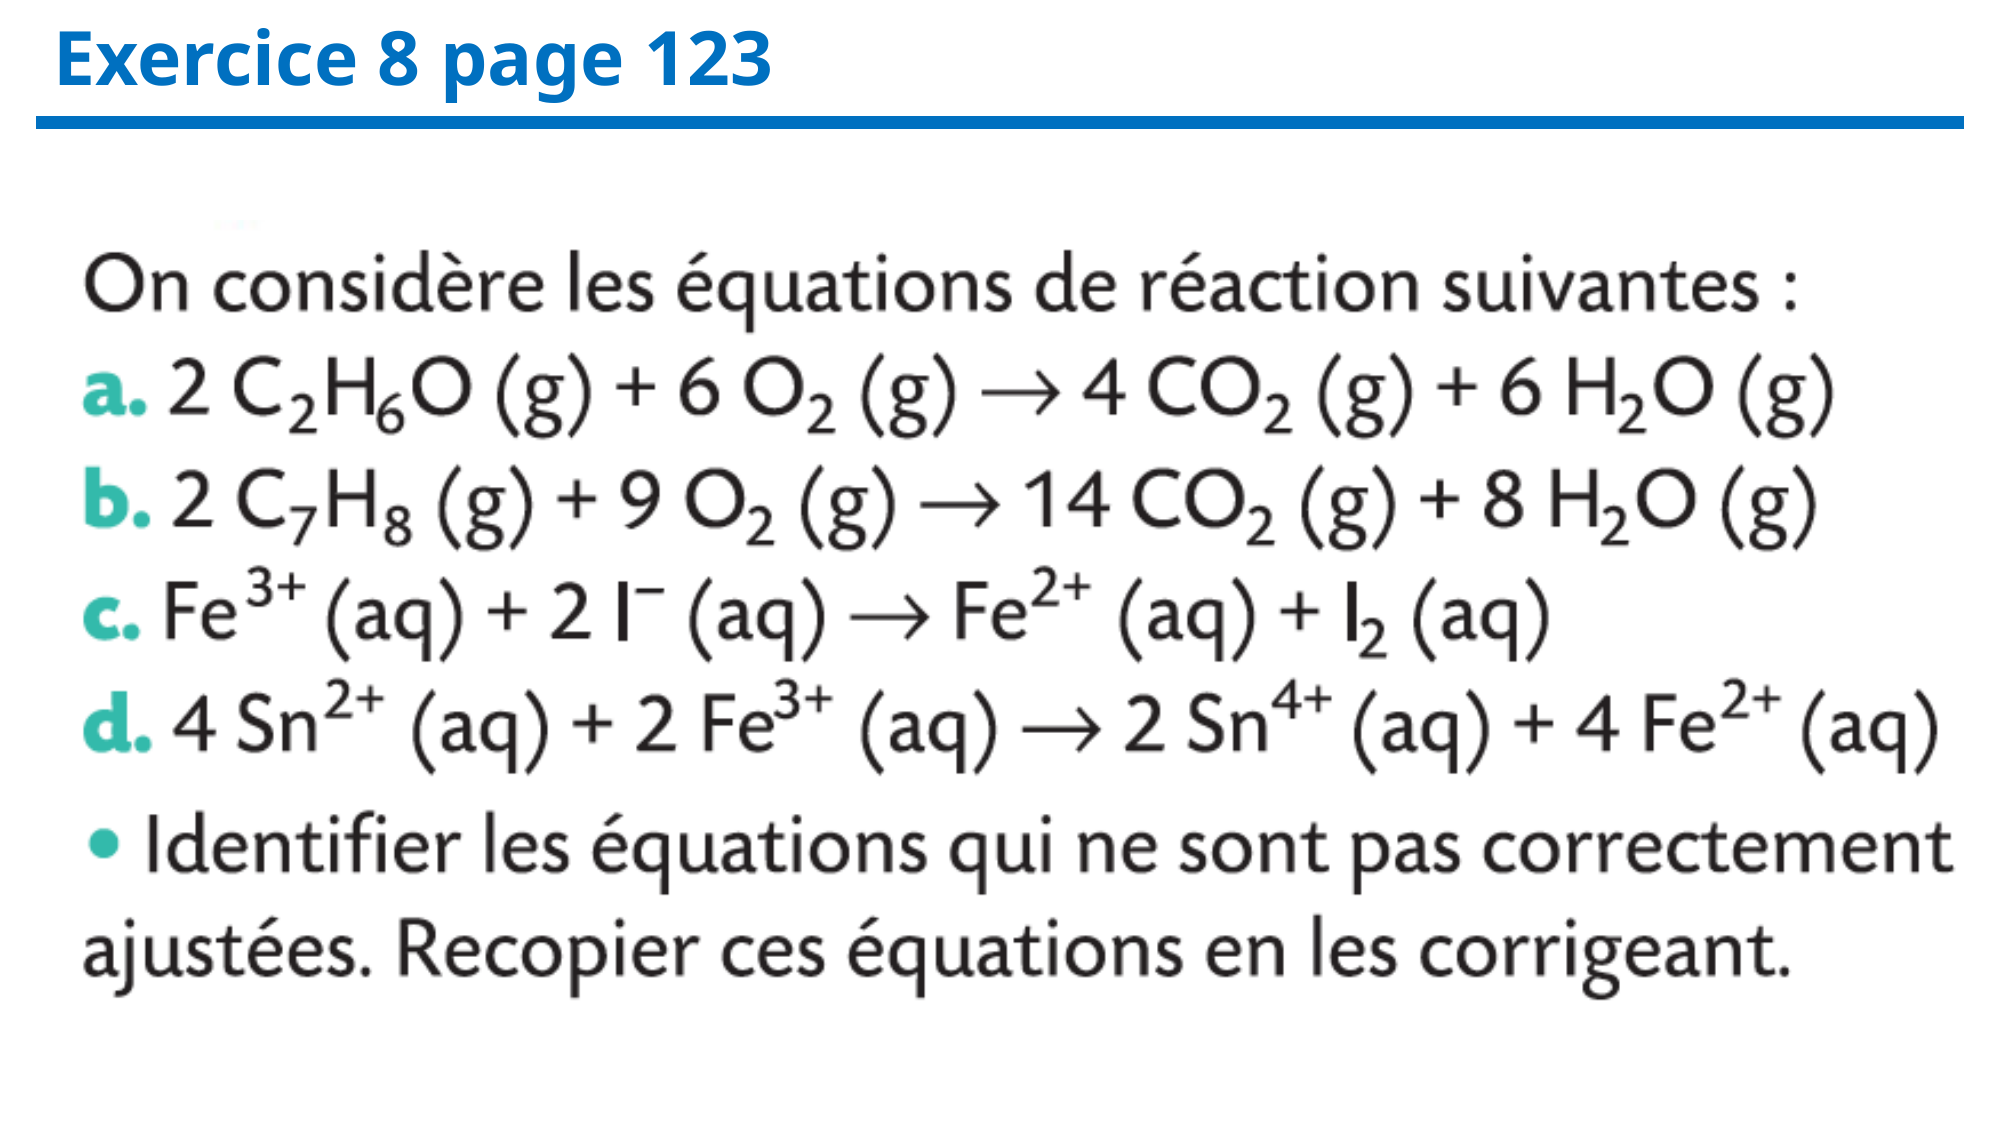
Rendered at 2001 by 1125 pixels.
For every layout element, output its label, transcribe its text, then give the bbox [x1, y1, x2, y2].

text_box Exercice 8 page 123 [0, 0, 2000, 123]
picture [36, 220, 1965, 1009]
